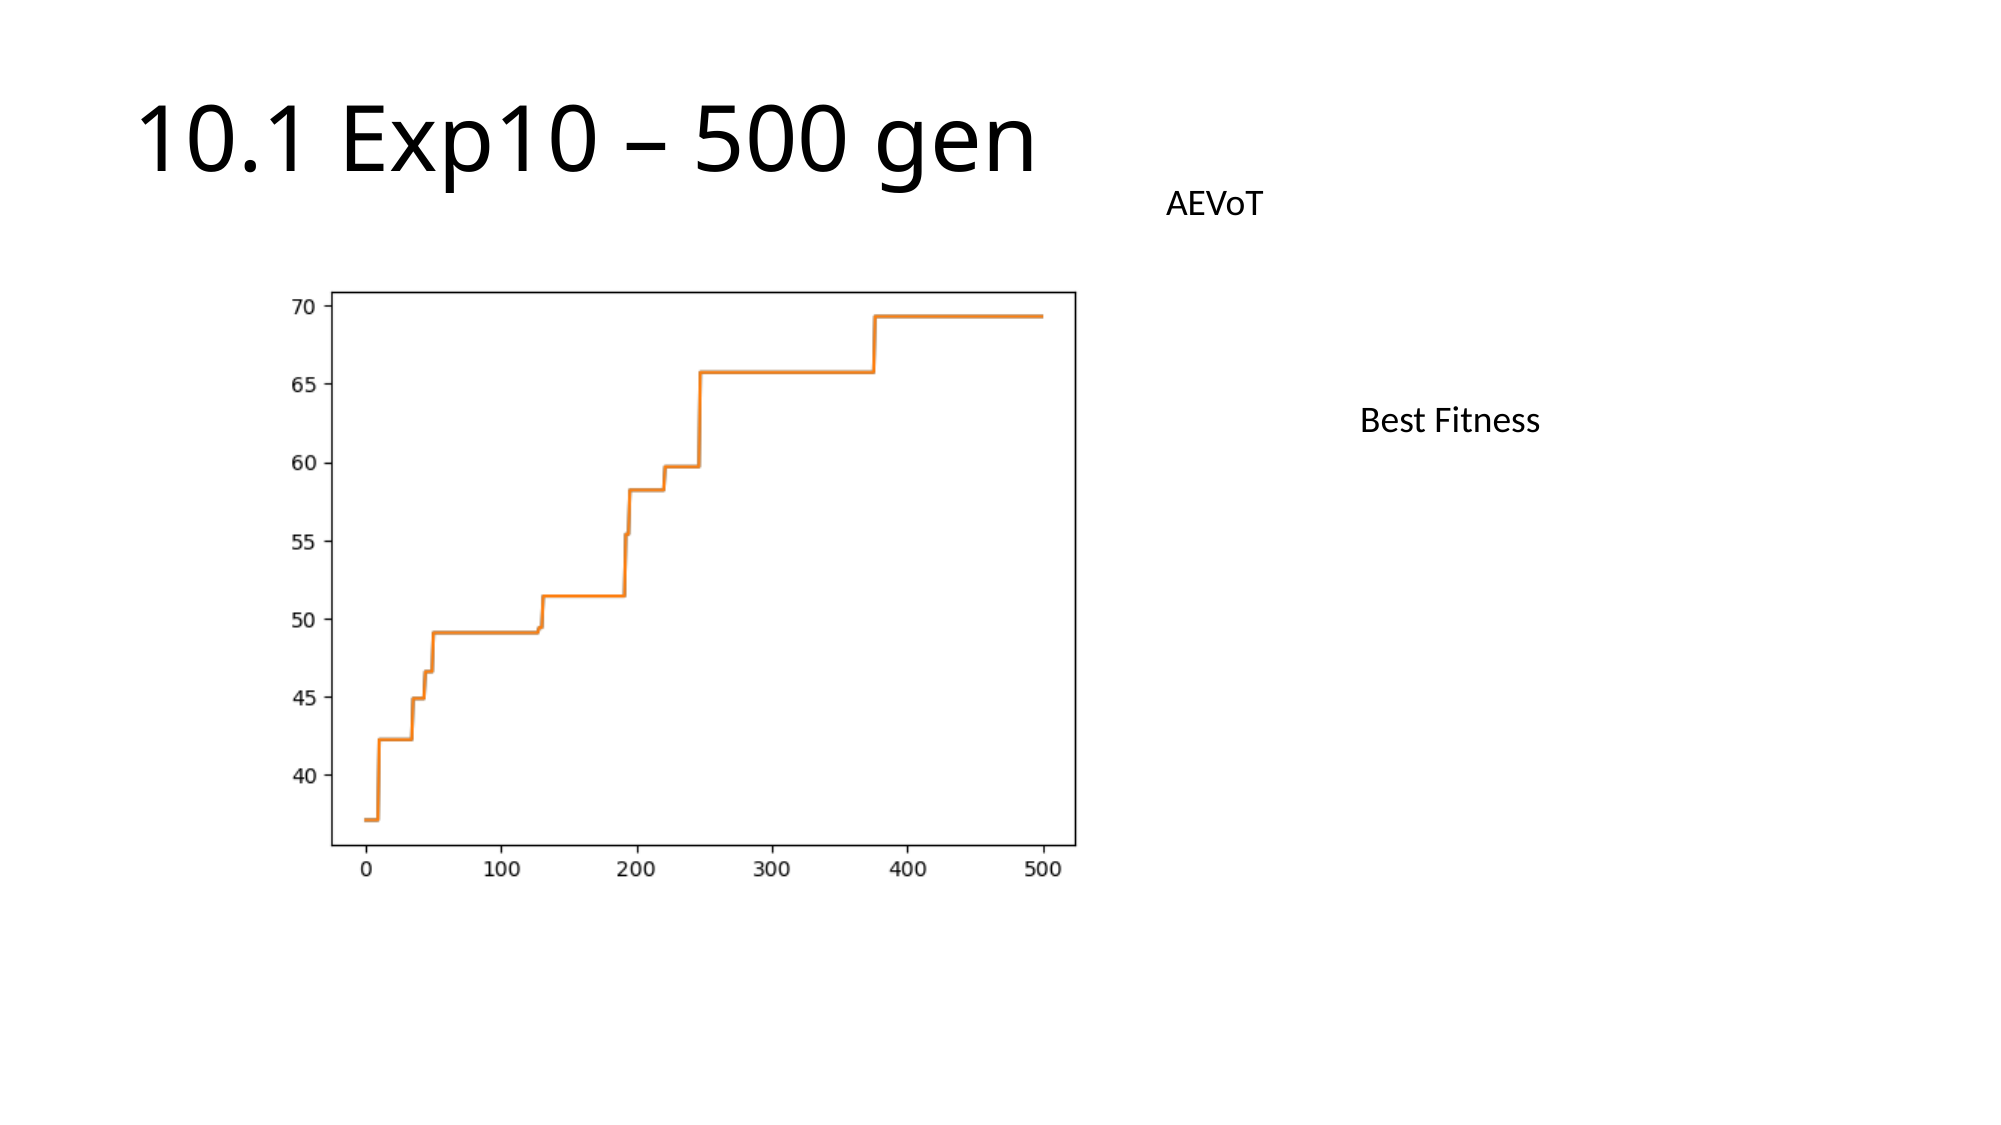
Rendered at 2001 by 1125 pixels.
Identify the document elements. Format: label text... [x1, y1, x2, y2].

picture [276, 277, 1090, 897]
text_box [137, 59, 1863, 278]
text_box 10.1 Exp10 – 500 gen [118, 32, 1844, 251]
text_box Best Fitness [1345, 387, 1556, 447]
text_box AEVoT [1151, 171, 1279, 231]
